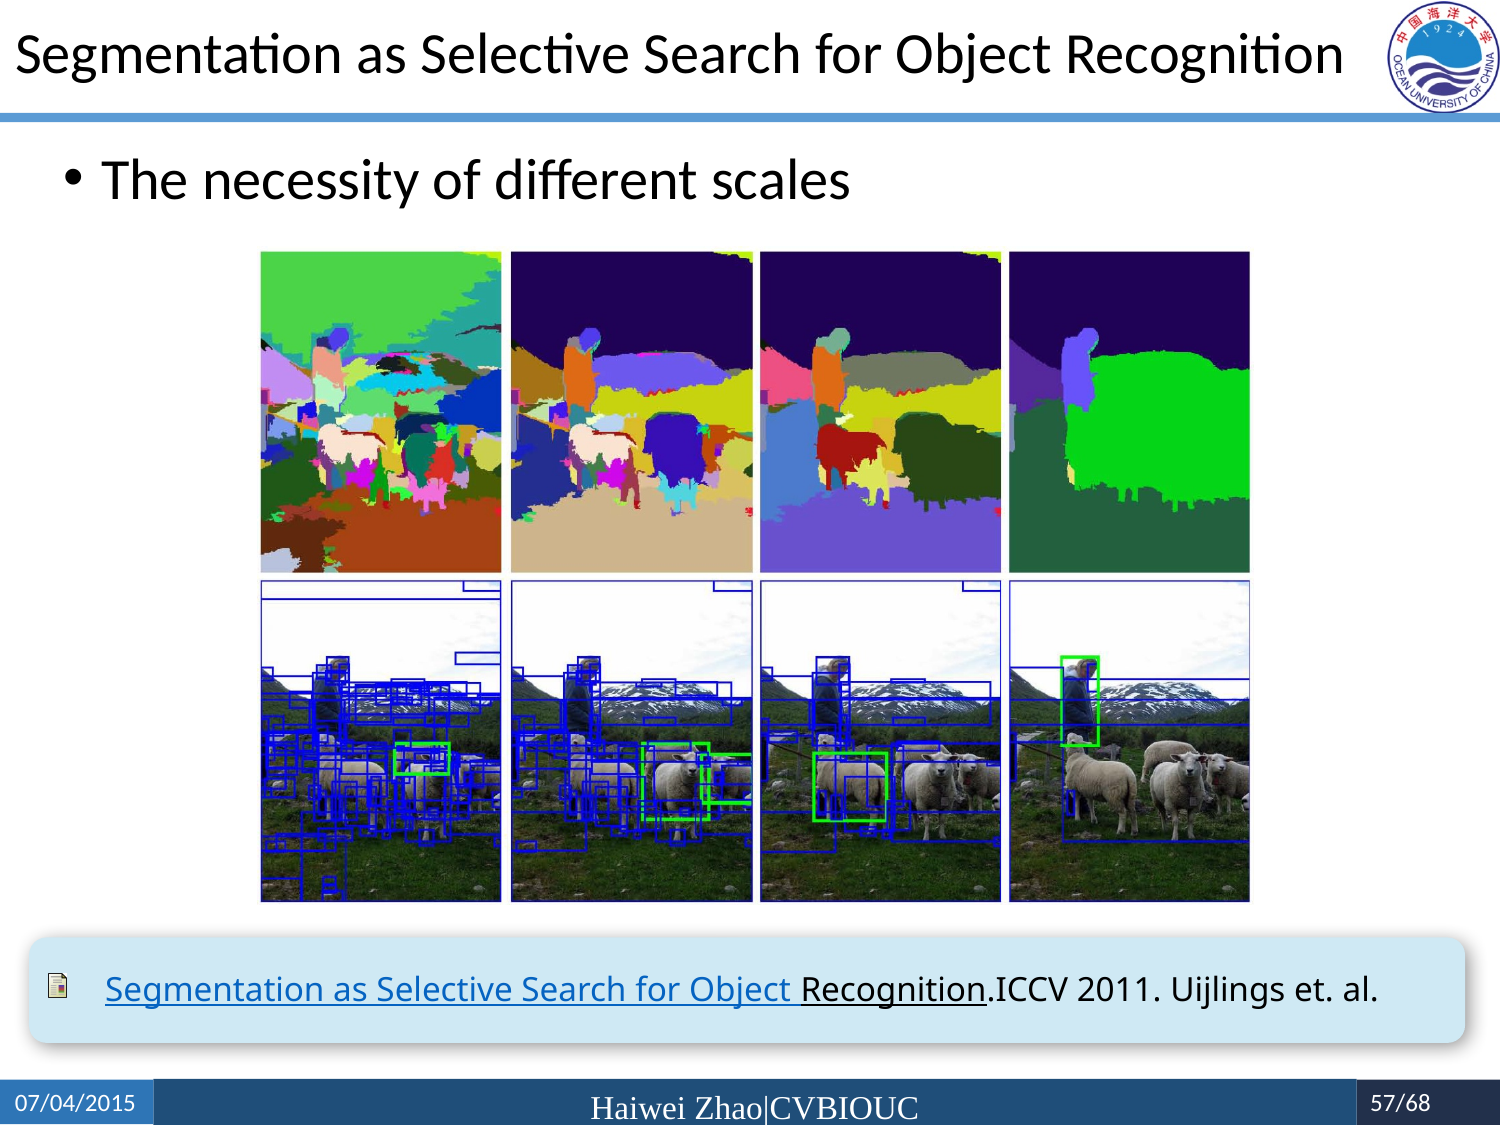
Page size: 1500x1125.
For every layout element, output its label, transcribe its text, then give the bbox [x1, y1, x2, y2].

picture [1387, 1, 1500, 112]
title Segmentation as Selective Search for Object Recognition [0, 0, 1375, 110]
text_box Segmentation as Selective Search for Object Recognition.ICCV 2011. Uijlings et. al. [27, 936, 1467, 1044]
list The necessity of different scales [48, 141, 1446, 929]
picture [48, 973, 73, 998]
picture [257, 246, 1254, 905]
